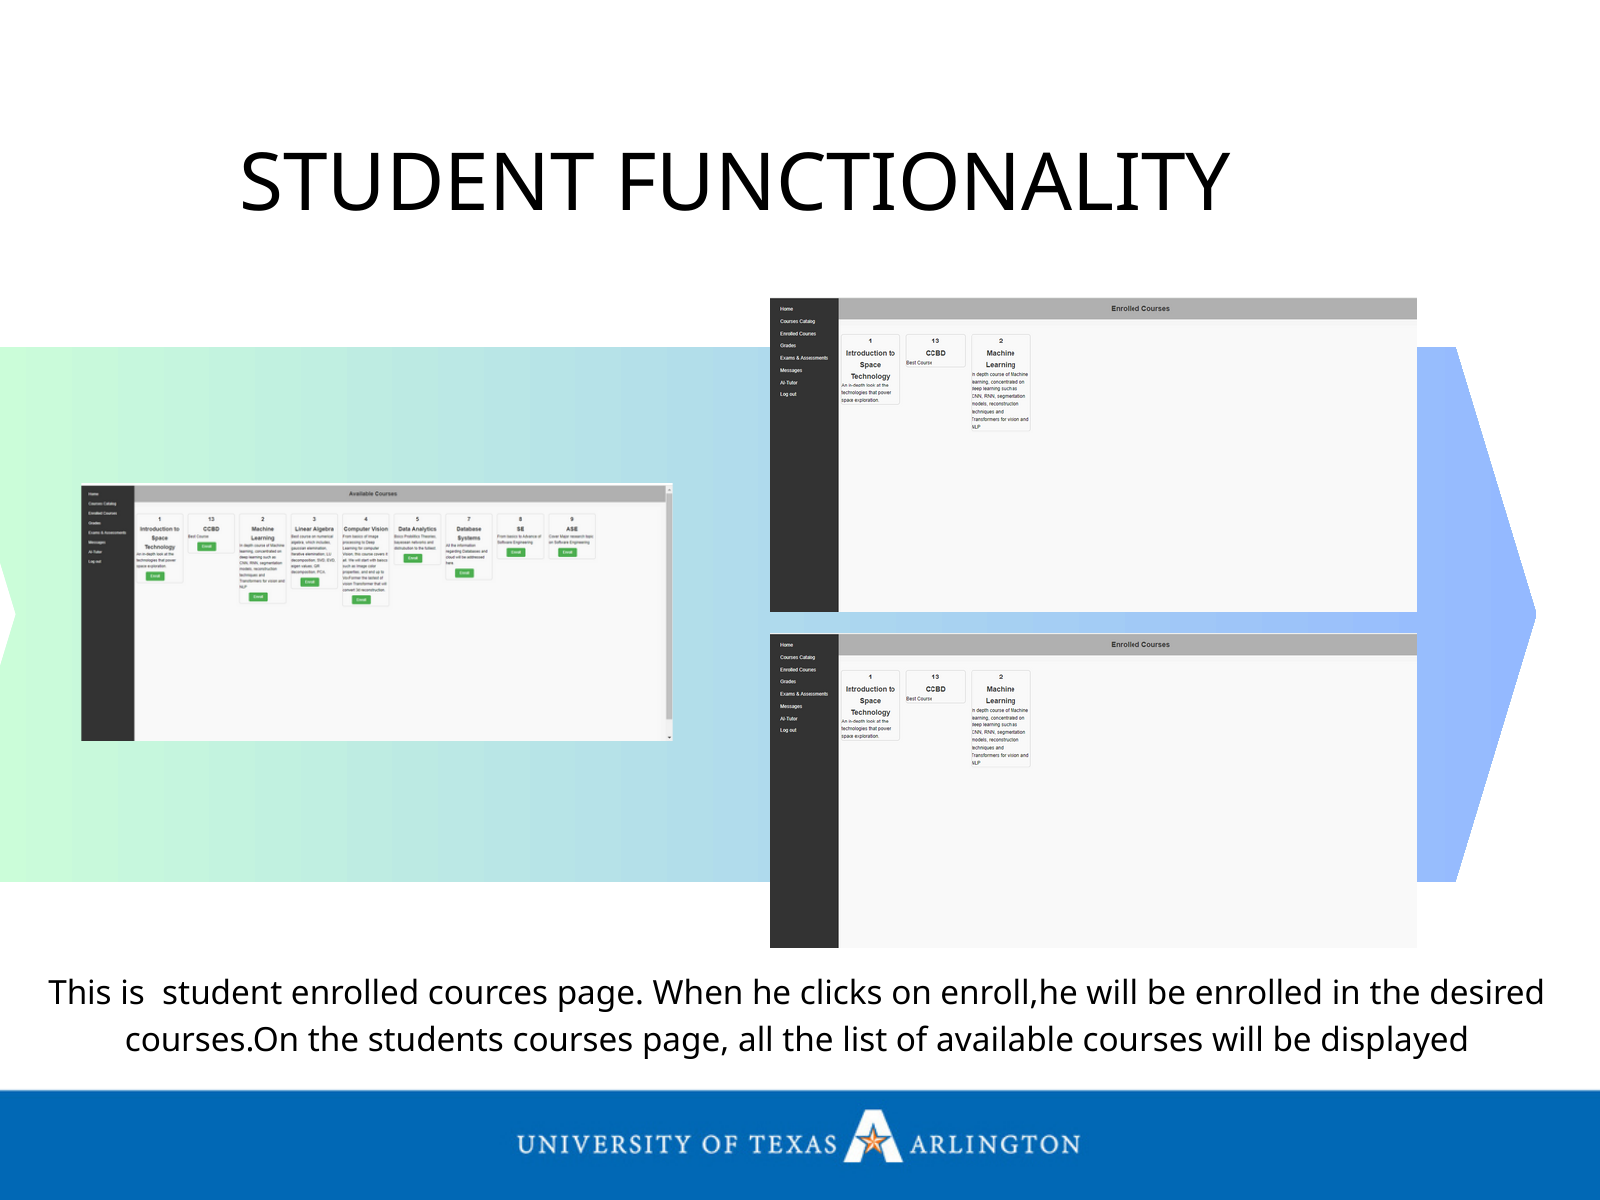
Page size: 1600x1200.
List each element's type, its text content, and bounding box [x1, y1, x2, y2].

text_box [0, 346, 1537, 883]
text_box STUDENT FUNCTIONALITY [176, 129, 1295, 227]
text_box [0, 0, 1600, 1200]
text_box [770, 893, 1417, 948]
text_box This is student enrolled cources page. When he clicks on enroll,he will be enrolled in the desired courses.On the students courses page, all the list of available courses will be displayed [28, 964, 1568, 1058]
text_box [770, 297, 1417, 345]
